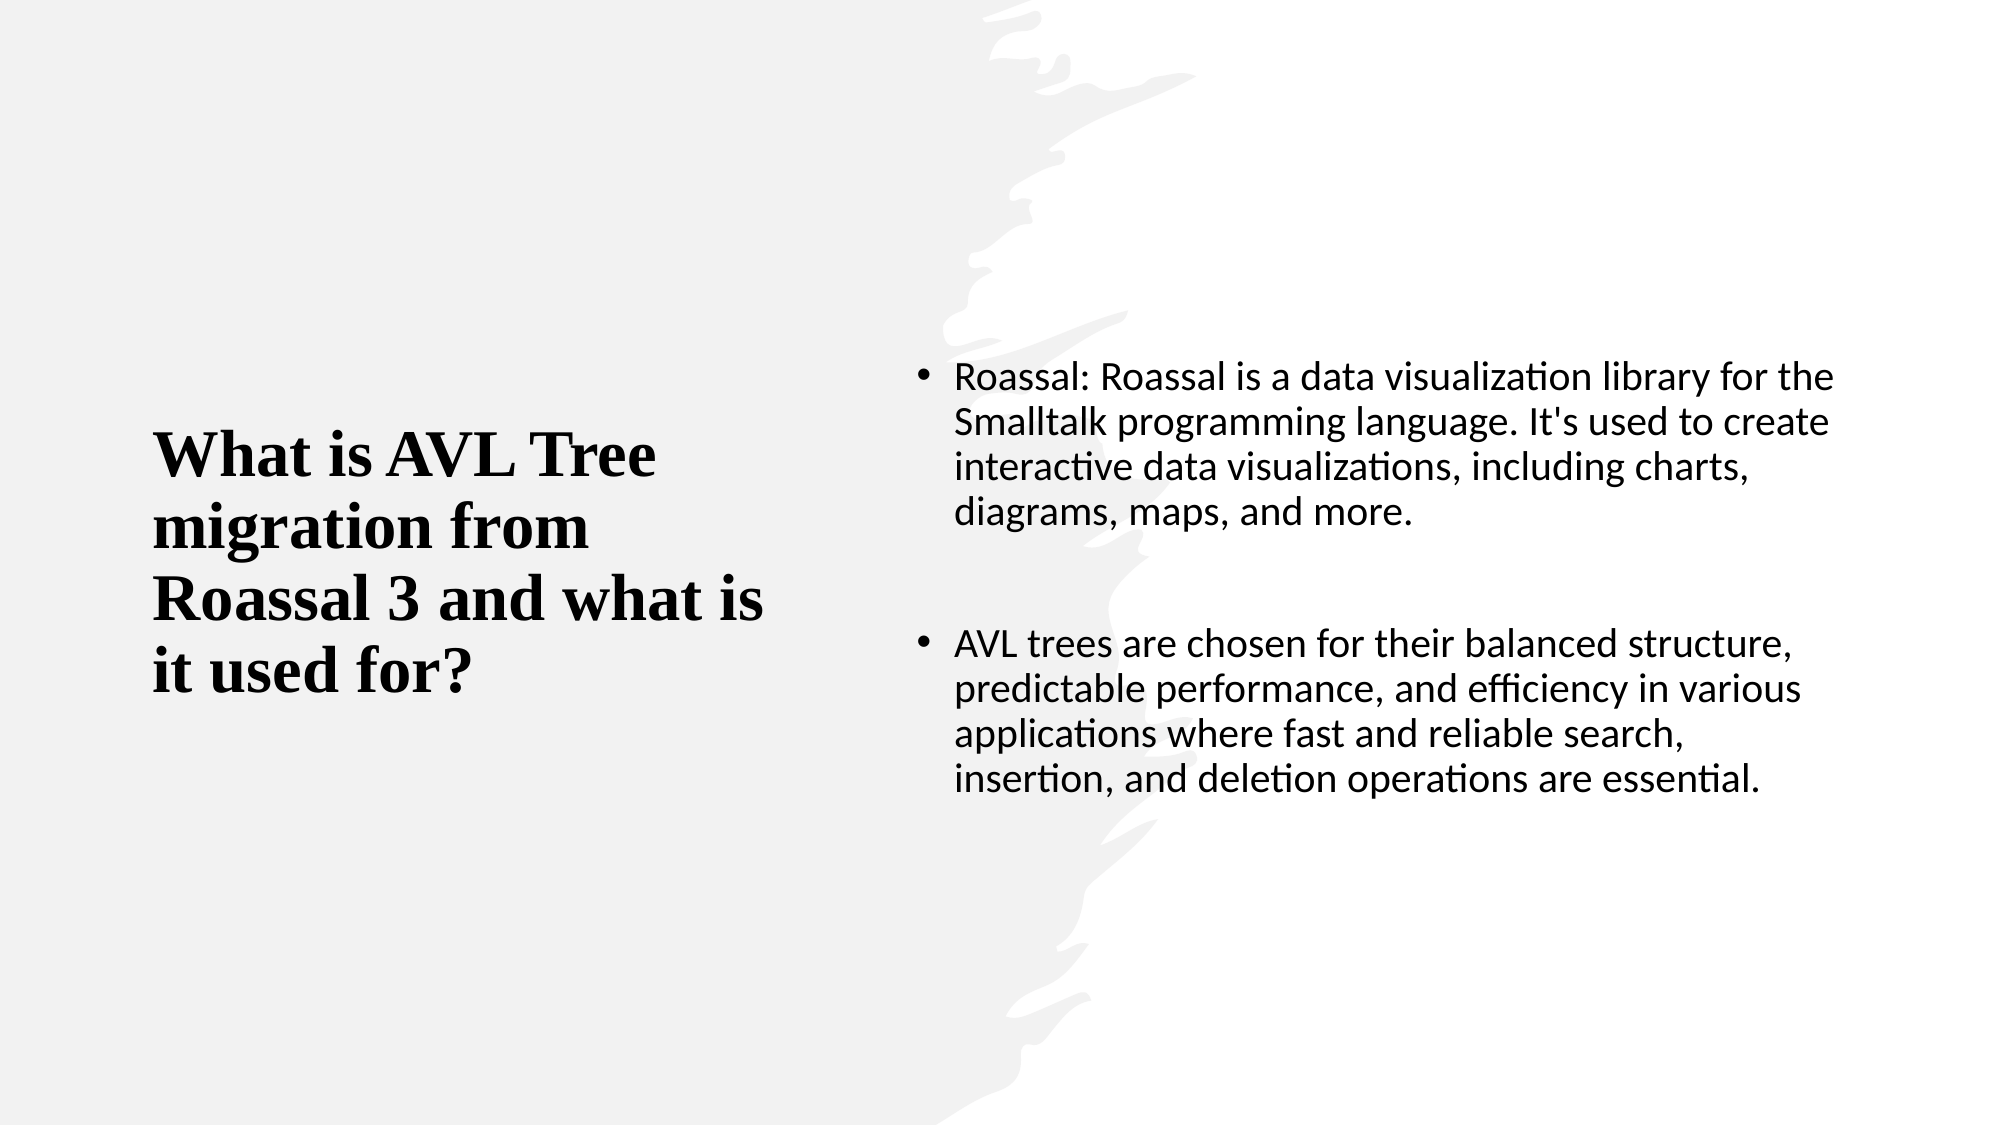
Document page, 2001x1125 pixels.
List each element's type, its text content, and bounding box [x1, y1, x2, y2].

list Roassal: Roassal is a data visualization library for the Smalltalk programming language. It's used to create interactive data visualizations, including charts, diagrams, maps, and more. AVL trees are chosen for their balanced structure, predictable performance, and efficiency in various applications where fast and reliable search, insertion, and deletion operations are essential. [901, 148, 1863, 1008]
text_box [938, 0, 2000, 1125]
text_box [0, 0, 1197, 1125]
title What is AVL Tree migration from Roassal 3 and what is it used for? [137, 174, 802, 951]
